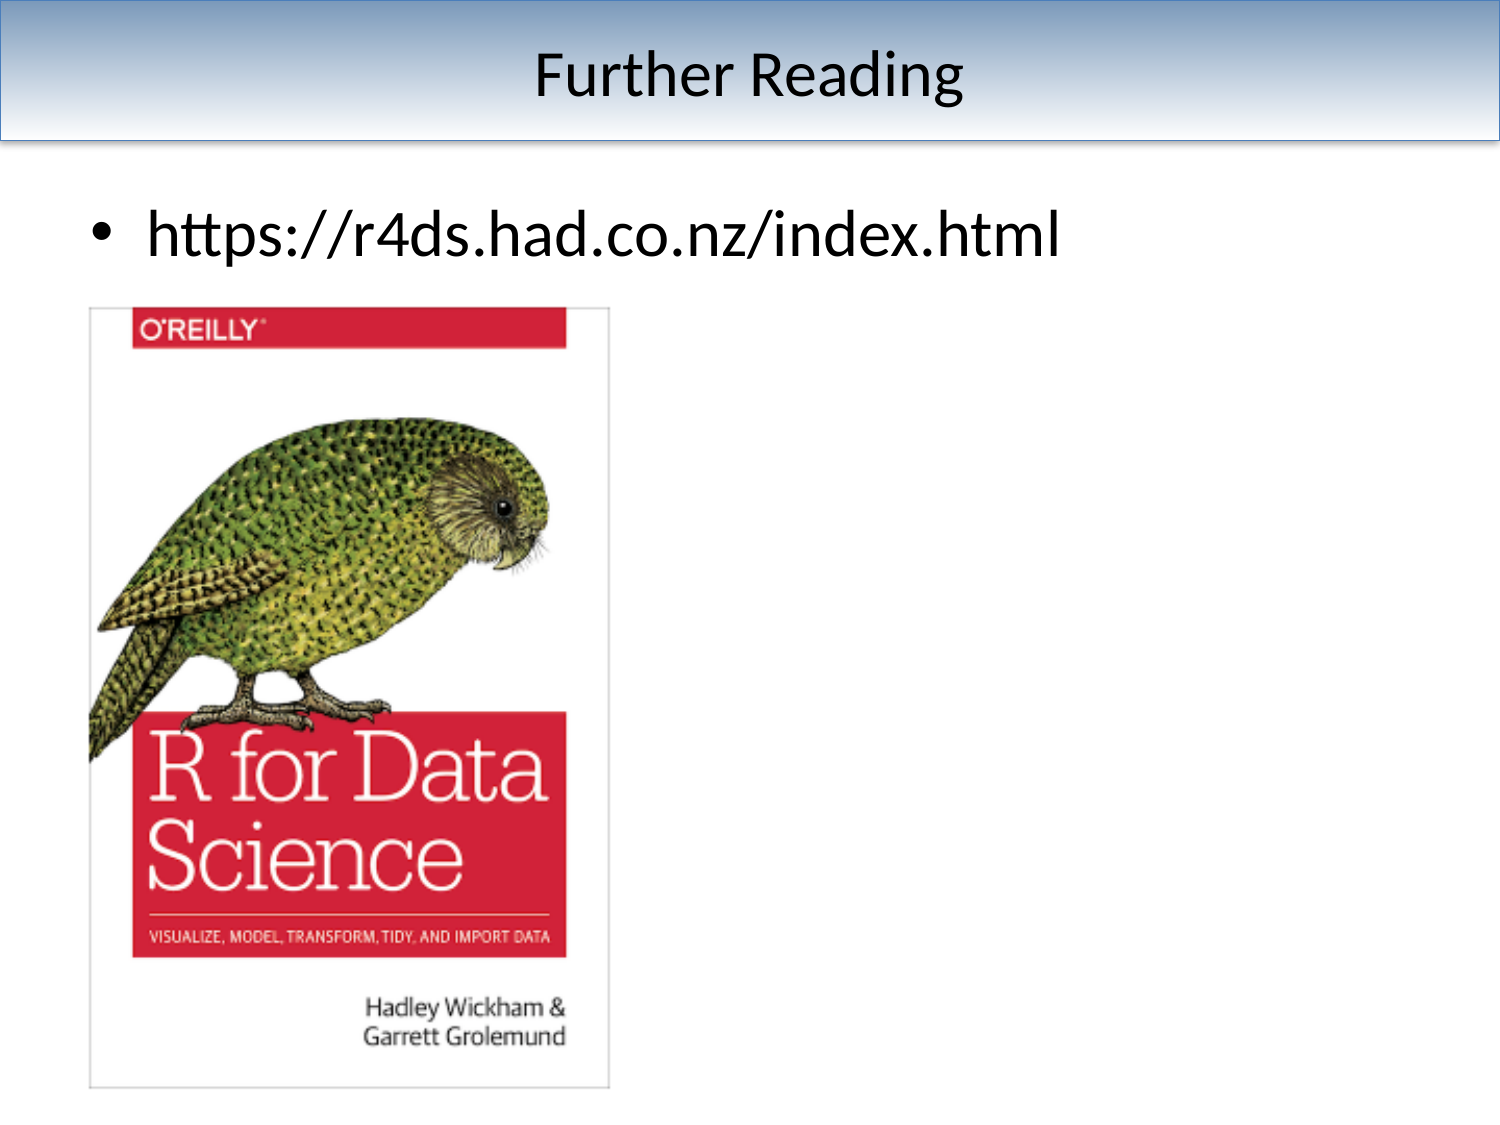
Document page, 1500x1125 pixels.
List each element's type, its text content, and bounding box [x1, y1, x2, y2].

picture [74, 289, 626, 1109]
title Further Reading [75, 22, 1425, 118]
list https://r4ds.had.co.nz/index.html [75, 182, 1425, 1043]
